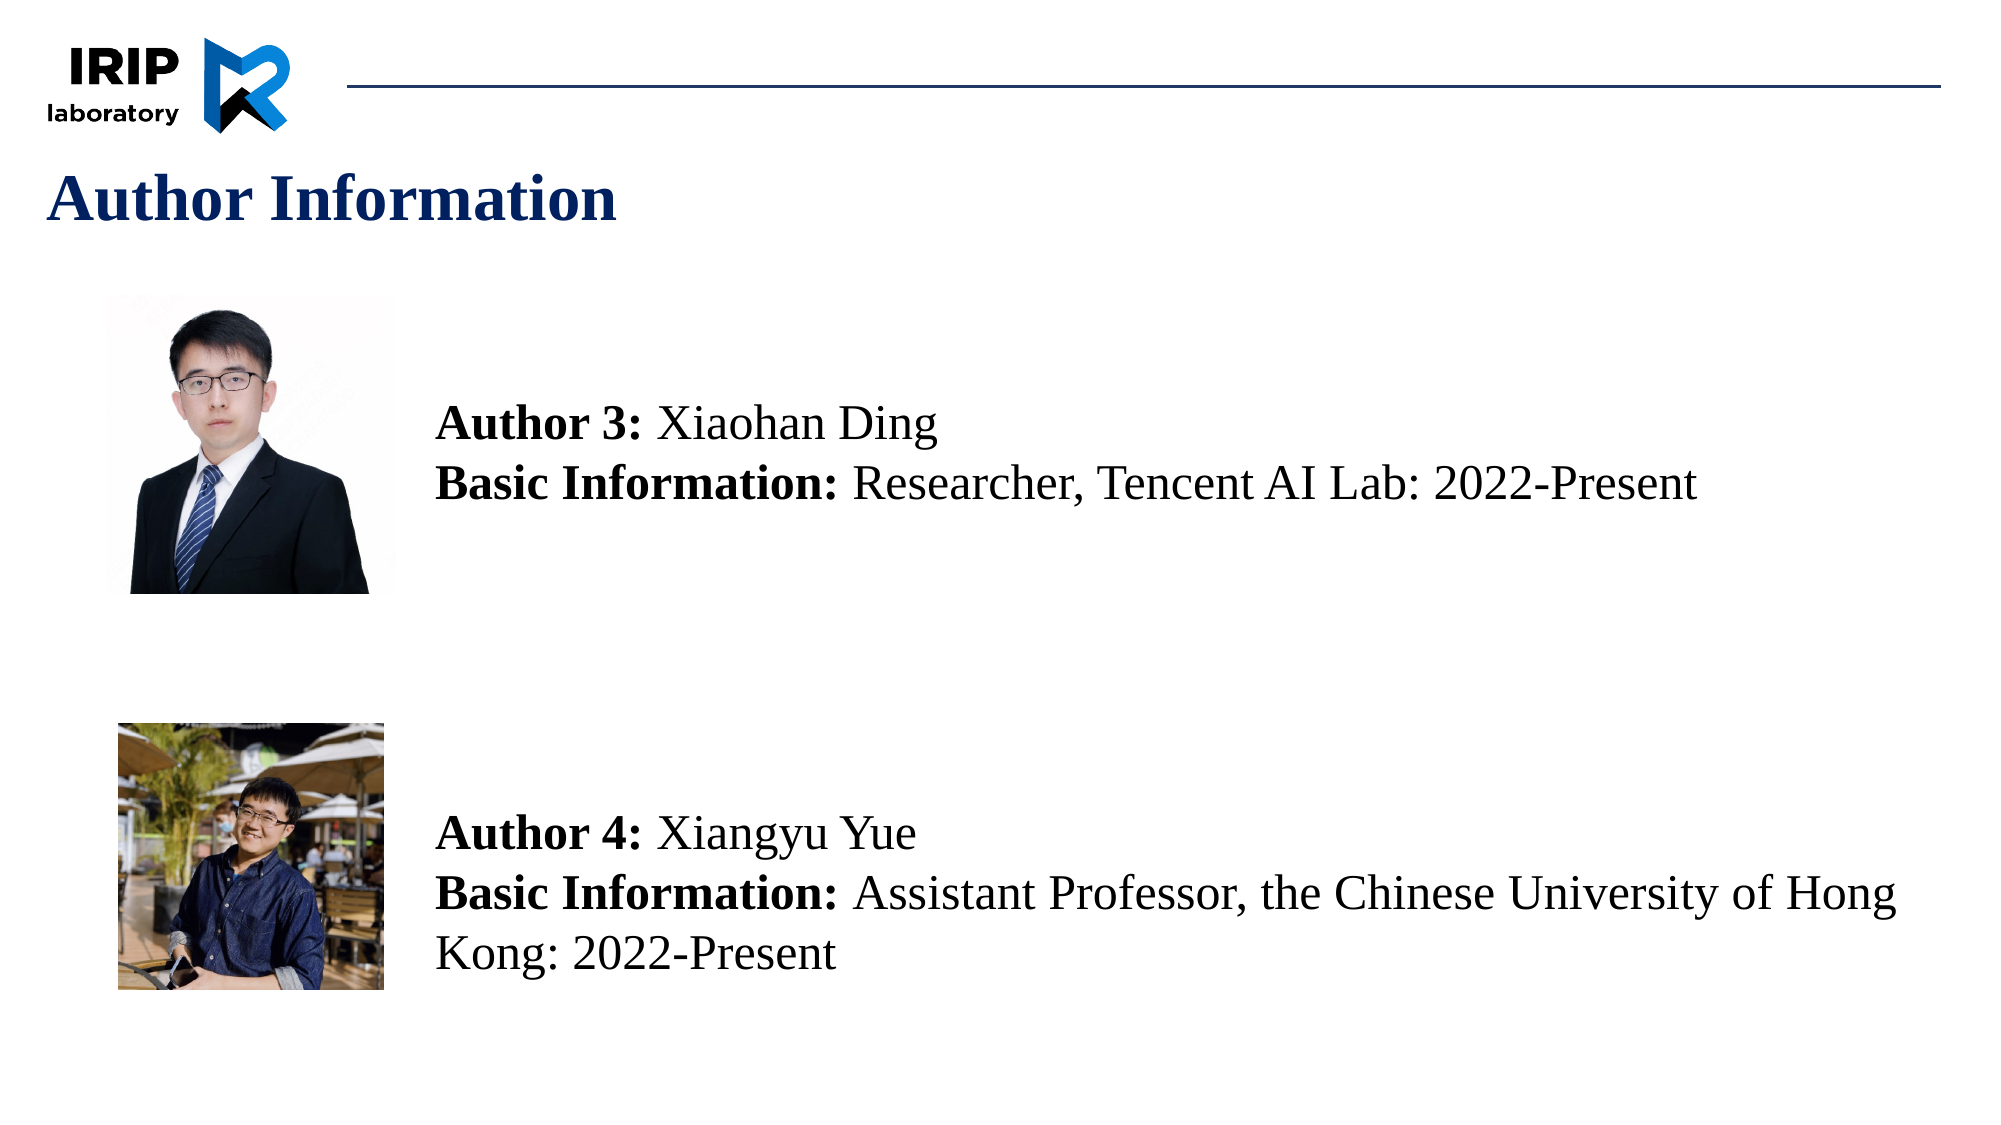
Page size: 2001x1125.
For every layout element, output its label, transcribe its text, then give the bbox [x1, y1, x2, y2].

text_box Author 4: Xiangyu Yue Basic Information: Assistant Professor, the Chinese University of Hong Kong: 2022-Present [420, 792, 1942, 988]
text_box Author 3: Xiaohan Ding Basic Information: Researcher, Tencent AI Lab: 2022-Present [420, 382, 1942, 518]
picture [118, 723, 384, 990]
picture [106, 295, 396, 595]
text_box Author Information [31, 146, 634, 242]
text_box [46, 25, 316, 166]
